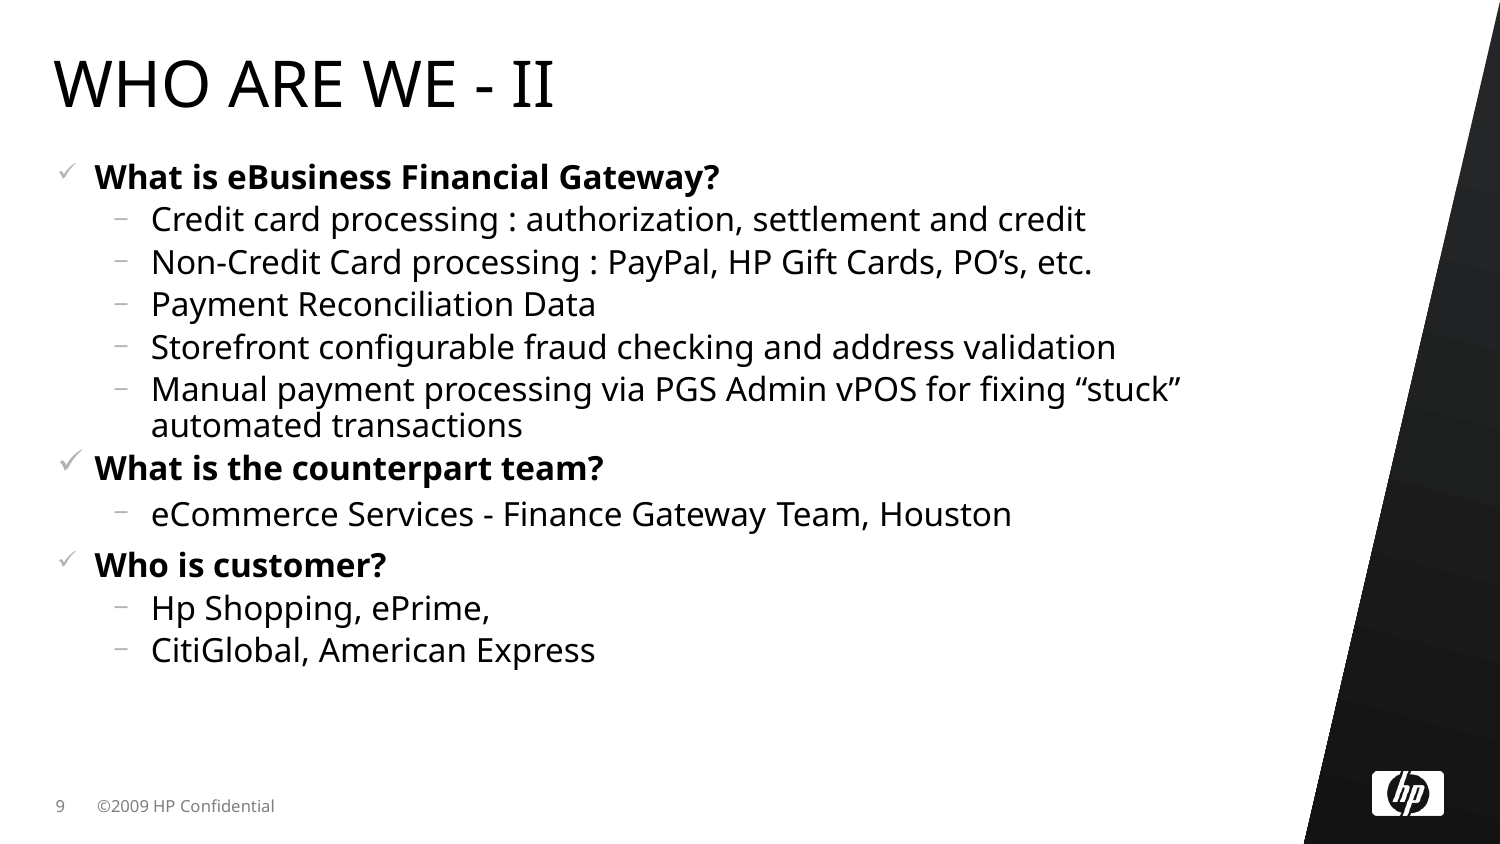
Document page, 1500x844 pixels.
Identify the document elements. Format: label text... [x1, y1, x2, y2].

picture [1372, 771, 1444, 816]
title Who are we - II [38, 48, 1413, 131]
list What is eBusiness Financial Gateway? Credit card processing : authorization, settlement and credit Non-Credit Card processing : PayPal, HP Gift Cards, PO’s, etc. Payment Reconciliation Data Storefront configurable fraud checking and address validation Manual payment processing via PGS Admin vPOS for fixing “stuck” automated transactions What is the counterpart team? eCommerce Services - Finance Gateway Team, Houston Who is customer? Hp Shopping, ePrime, CitiGlobal, American Express [41, 153, 1299, 755]
